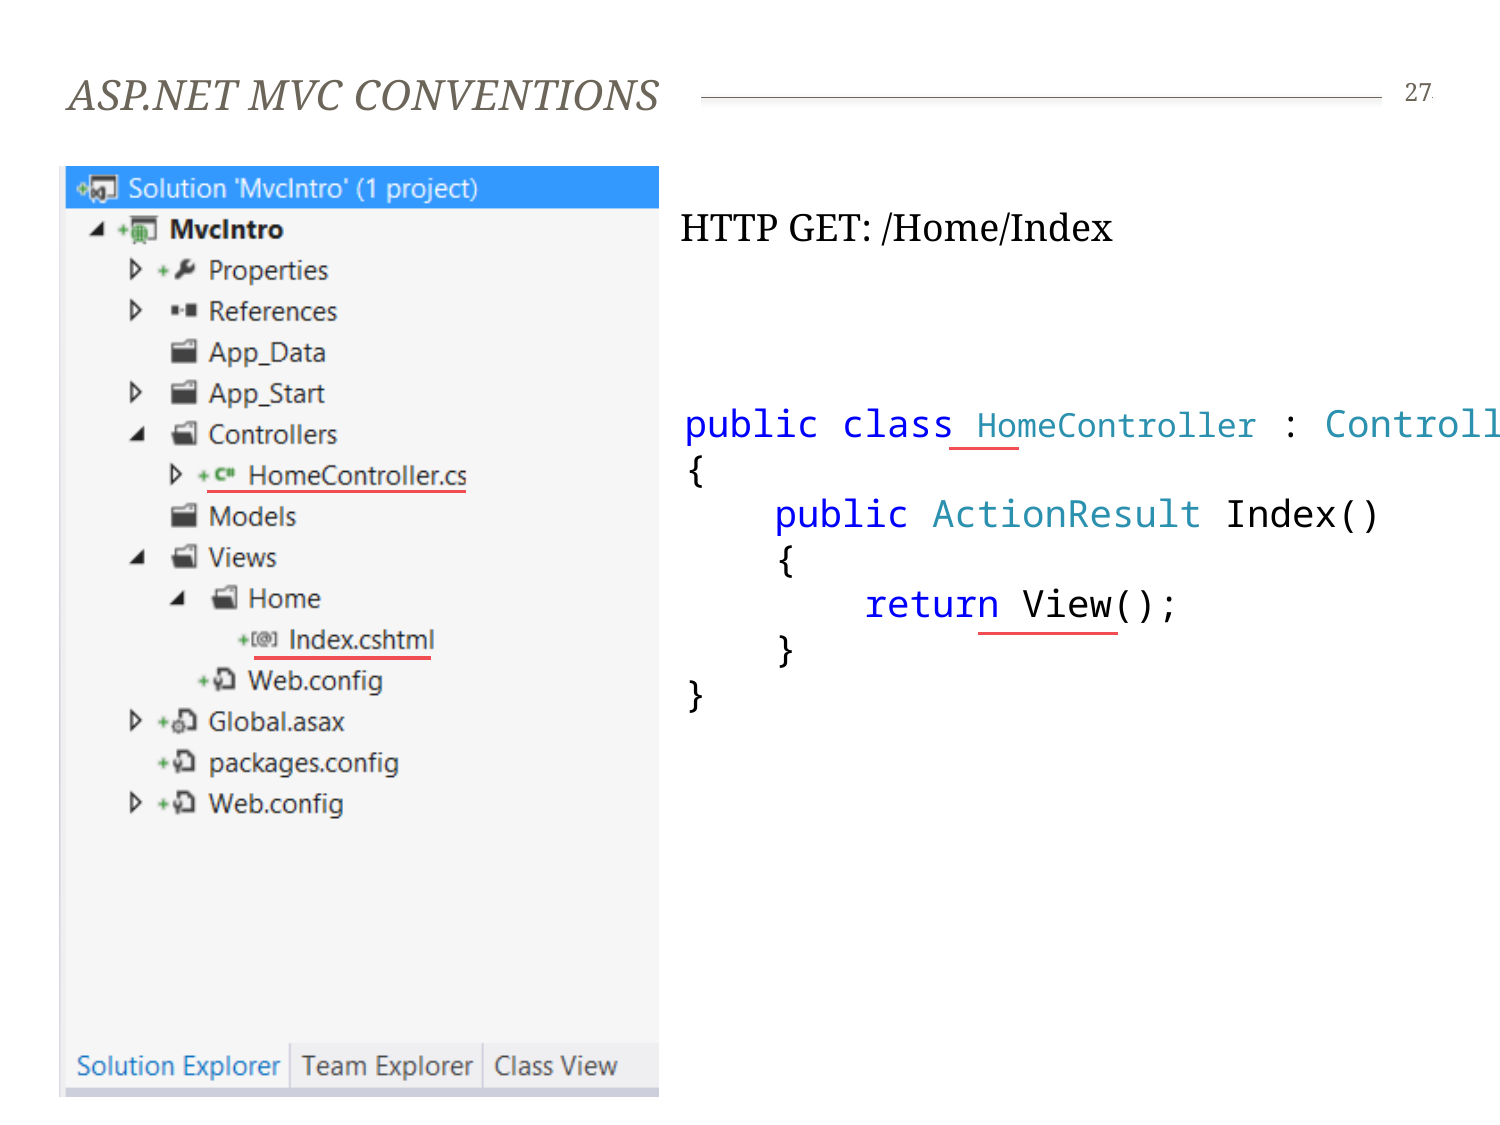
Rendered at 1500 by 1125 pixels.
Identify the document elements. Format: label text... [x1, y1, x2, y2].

text_box public class HomeController : Controller { public ActionResult Index() { return View(); } } [669, 392, 1500, 723]
title Asp.net mvc conventions [52, 68, 702, 120]
picture [59, 166, 659, 1097]
slide_number 27 [1381, 70, 1433, 117]
text_box HTTP GET: /Home/Index [665, 196, 1327, 256]
